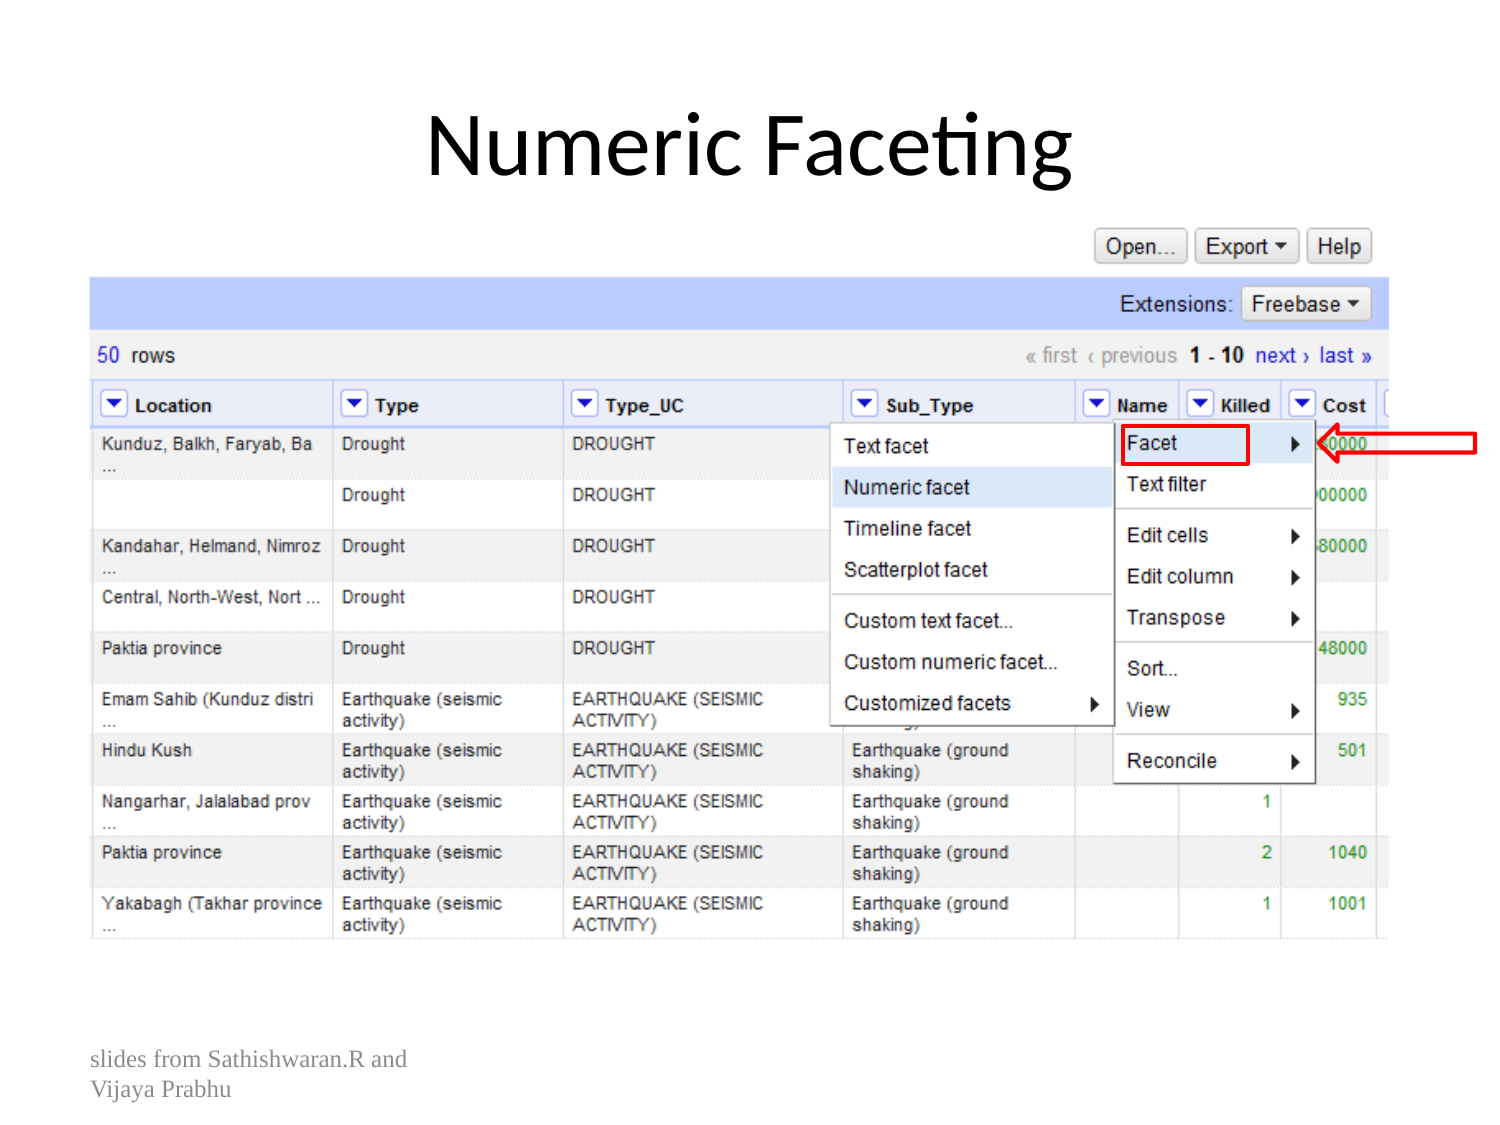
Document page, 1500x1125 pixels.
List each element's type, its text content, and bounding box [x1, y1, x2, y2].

title Numeric Faceting [75, 45, 1425, 233]
text_box [1399, 431, 1478, 455]
slide_number slides from Sathishwaran.R and Vijaya Prabhu [75, 1042, 425, 1103]
picture [89, 212, 1394, 991]
